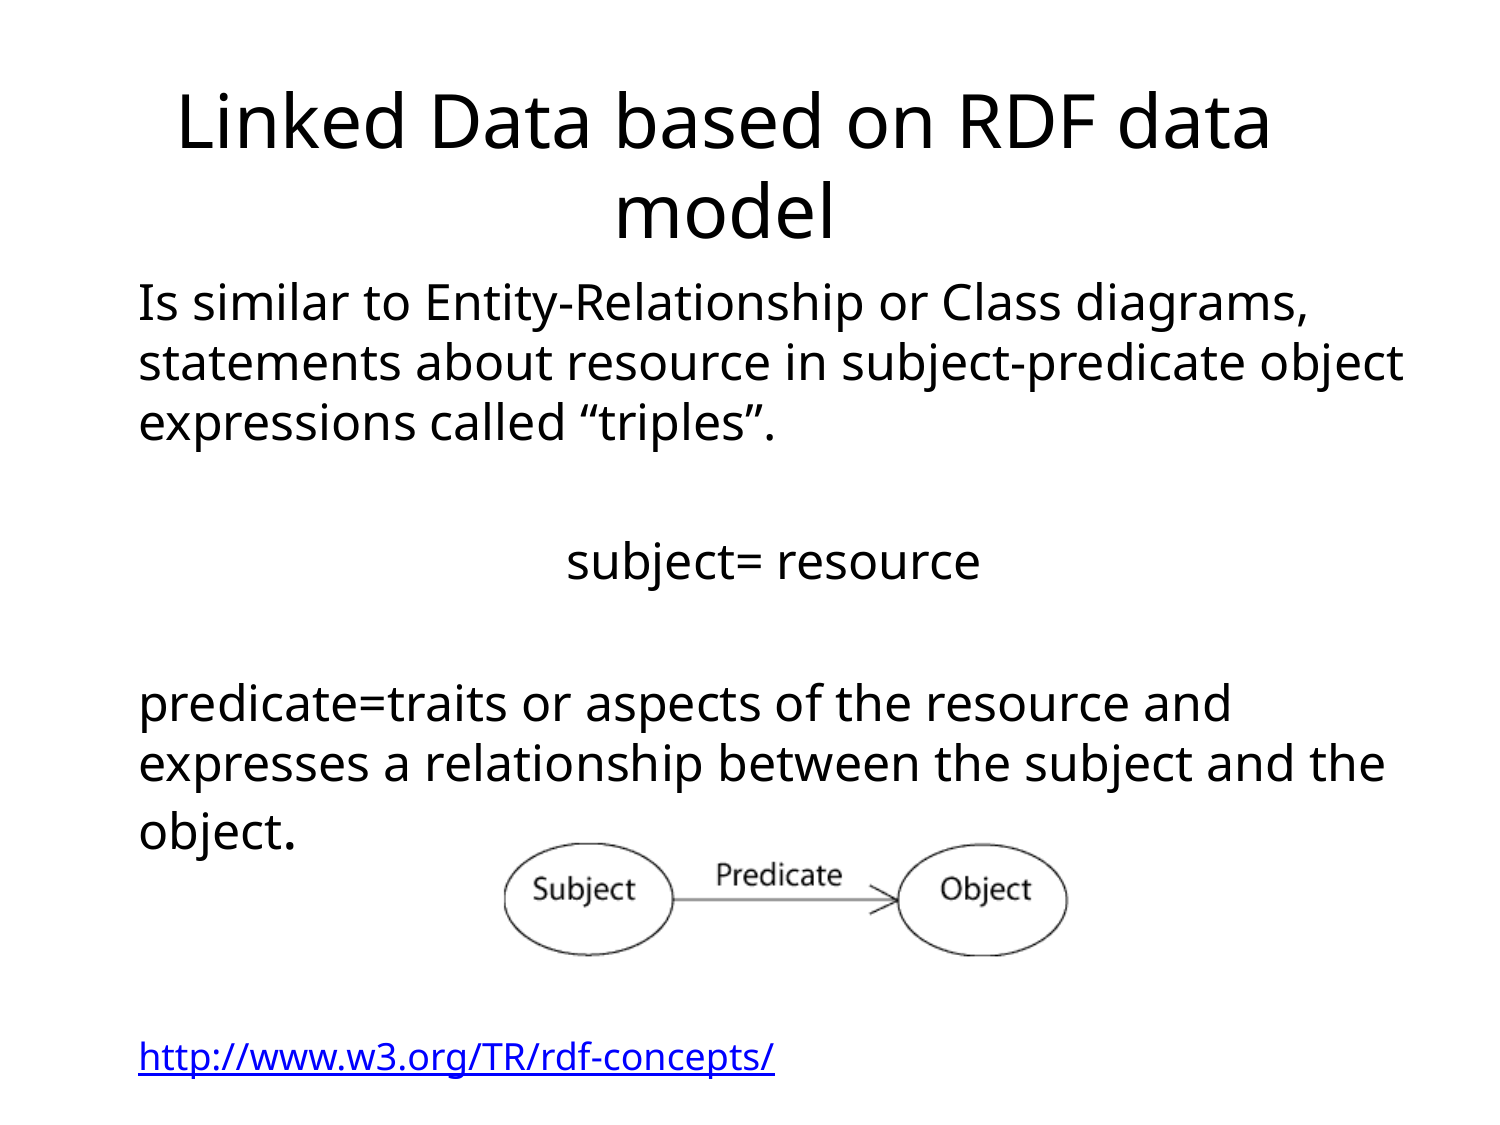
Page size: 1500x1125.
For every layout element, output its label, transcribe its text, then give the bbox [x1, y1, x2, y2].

title Linked Data based on RDF data model [50, 65, 1400, 254]
list Is similar to Entity-Relationship or Class diagrams, statements about resource in subject-predicate object expressions called “triples”. subject= resource predicate=traits or aspects of the resource and expresses a relationship between the subject and the object. http://www.w3.org/TR/rdf-concepts/ [75, 262, 1425, 1005]
picture [480, 826, 1100, 966]
